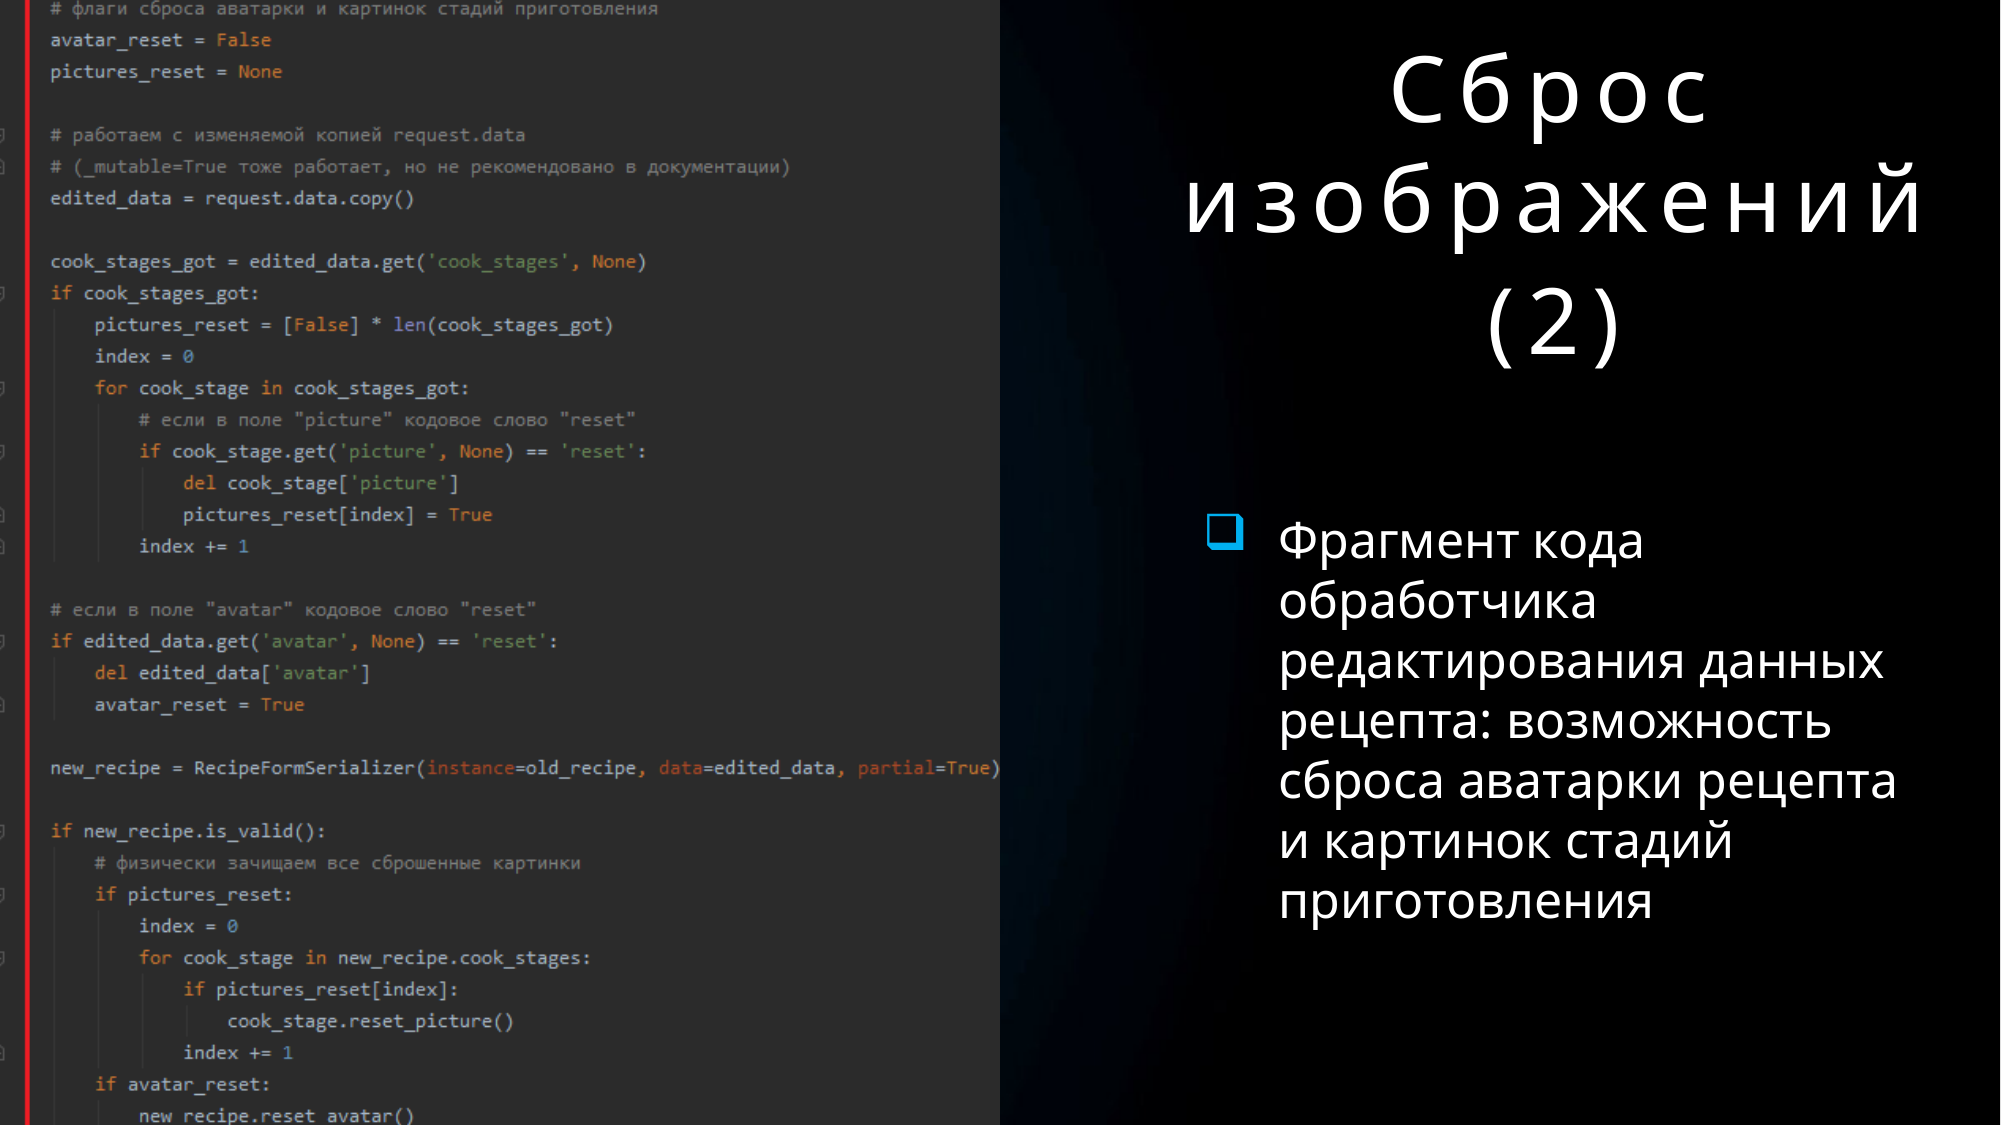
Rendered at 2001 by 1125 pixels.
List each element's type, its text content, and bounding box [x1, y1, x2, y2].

text_box Сброс изображений (2) [1142, 23, 1967, 356]
picture [0, 0, 2001, 1125]
text_box Фрагмент кода обработчика редактирования данных рецепта: возможность сброса аватарки рецепта и картинок стадий приготовления [1188, 500, 1921, 926]
